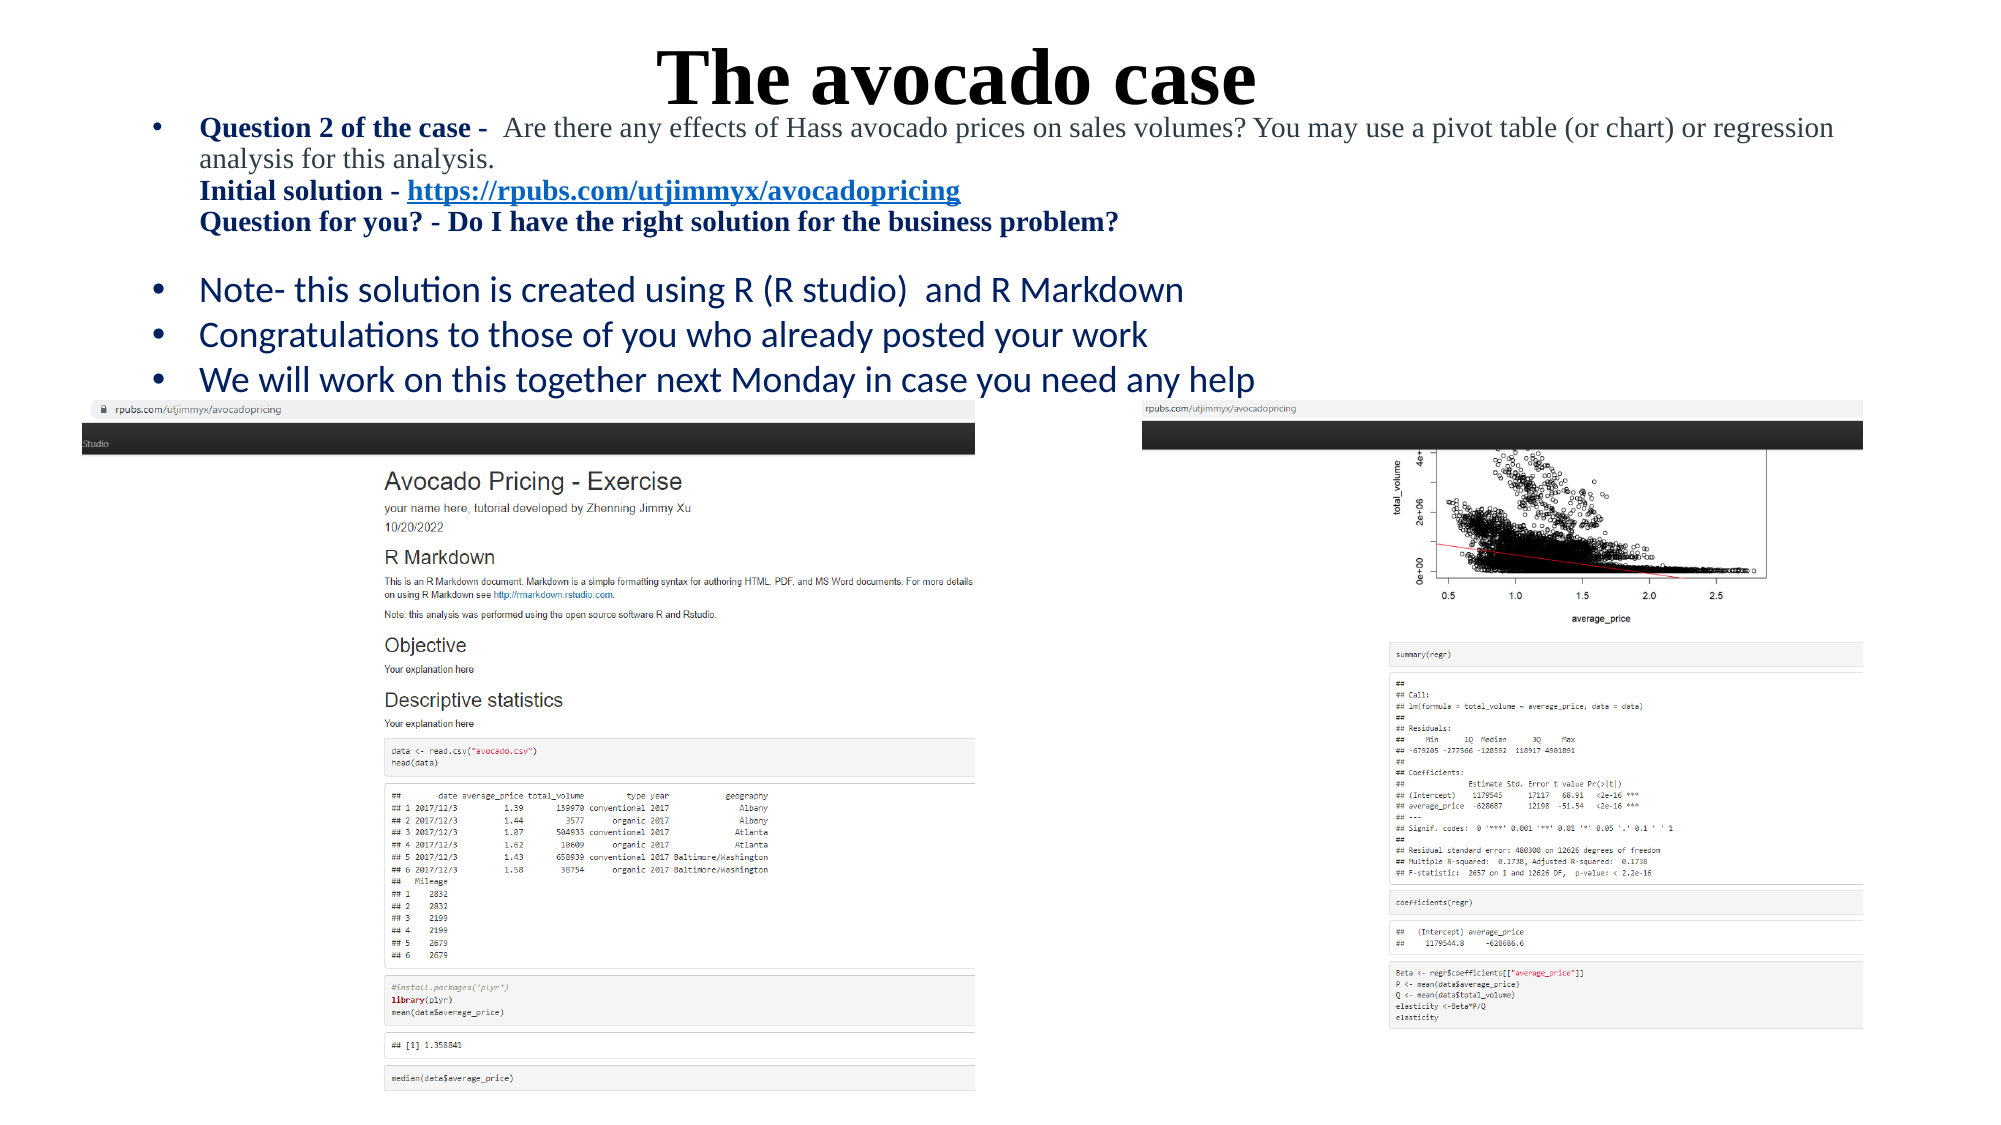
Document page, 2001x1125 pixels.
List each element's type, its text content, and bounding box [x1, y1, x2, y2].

title Question 2 of the case - Are there any effects of Hass avocado prices on sales volumes? You may use a pivot table (or chart) or regression analysis for this analysis. Initial solution - https://rpubs.com/utjimmyx/avocadopricing Question for you? - Do I have the right solution for the business problem? [137, 133, 1863, 267]
text_box Note- this solution is created using R (R studio) and R Markdown Congratulations to those of you who already posted your work We will work on this together next Monday in case you need any help [137, 258, 1718, 408]
text_box The avocado case [94, 26, 1820, 130]
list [1142, 400, 1863, 1029]
picture [82, 400, 975, 1091]
